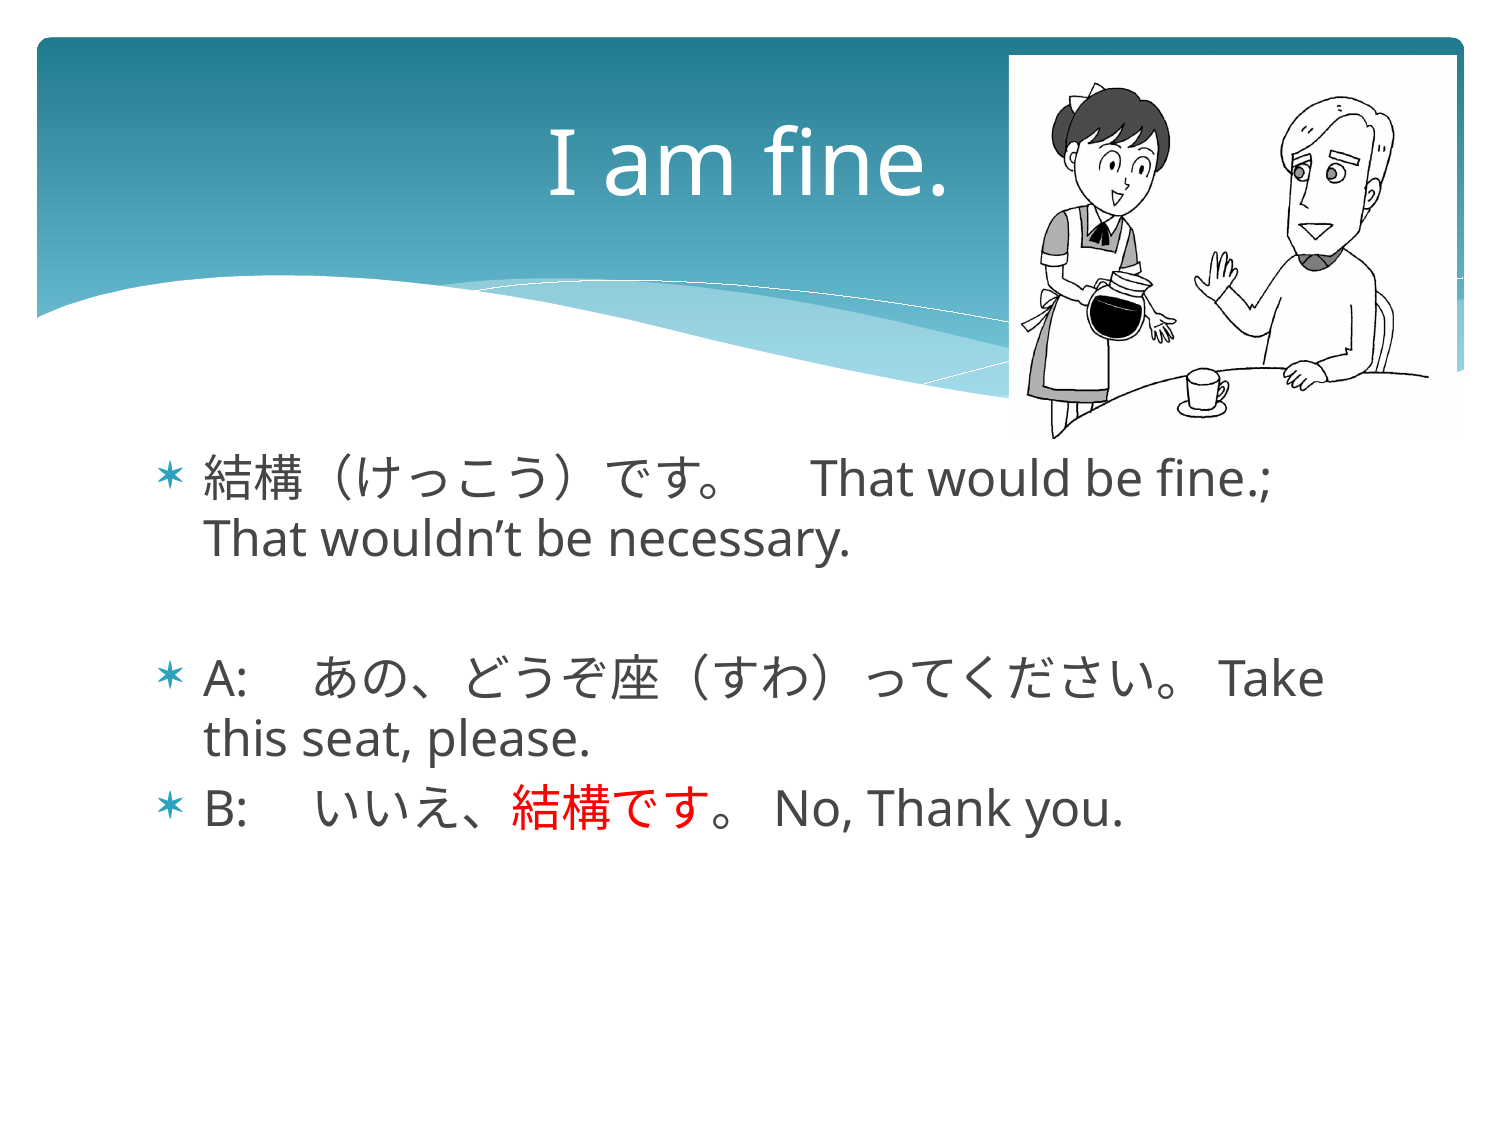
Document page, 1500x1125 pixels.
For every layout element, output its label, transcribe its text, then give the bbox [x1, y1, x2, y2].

picture [1008, 55, 1458, 440]
list 結構（けっこう）です。 That would be fine.; That wouldn’t be necessary. A: あの、どうぞ座（すわ）ってください。Take this seat, please. B: いいえ、結構です。No, Thank you. [143, 438, 1359, 1005]
title I am fine. [75, 55, 1006, 261]
